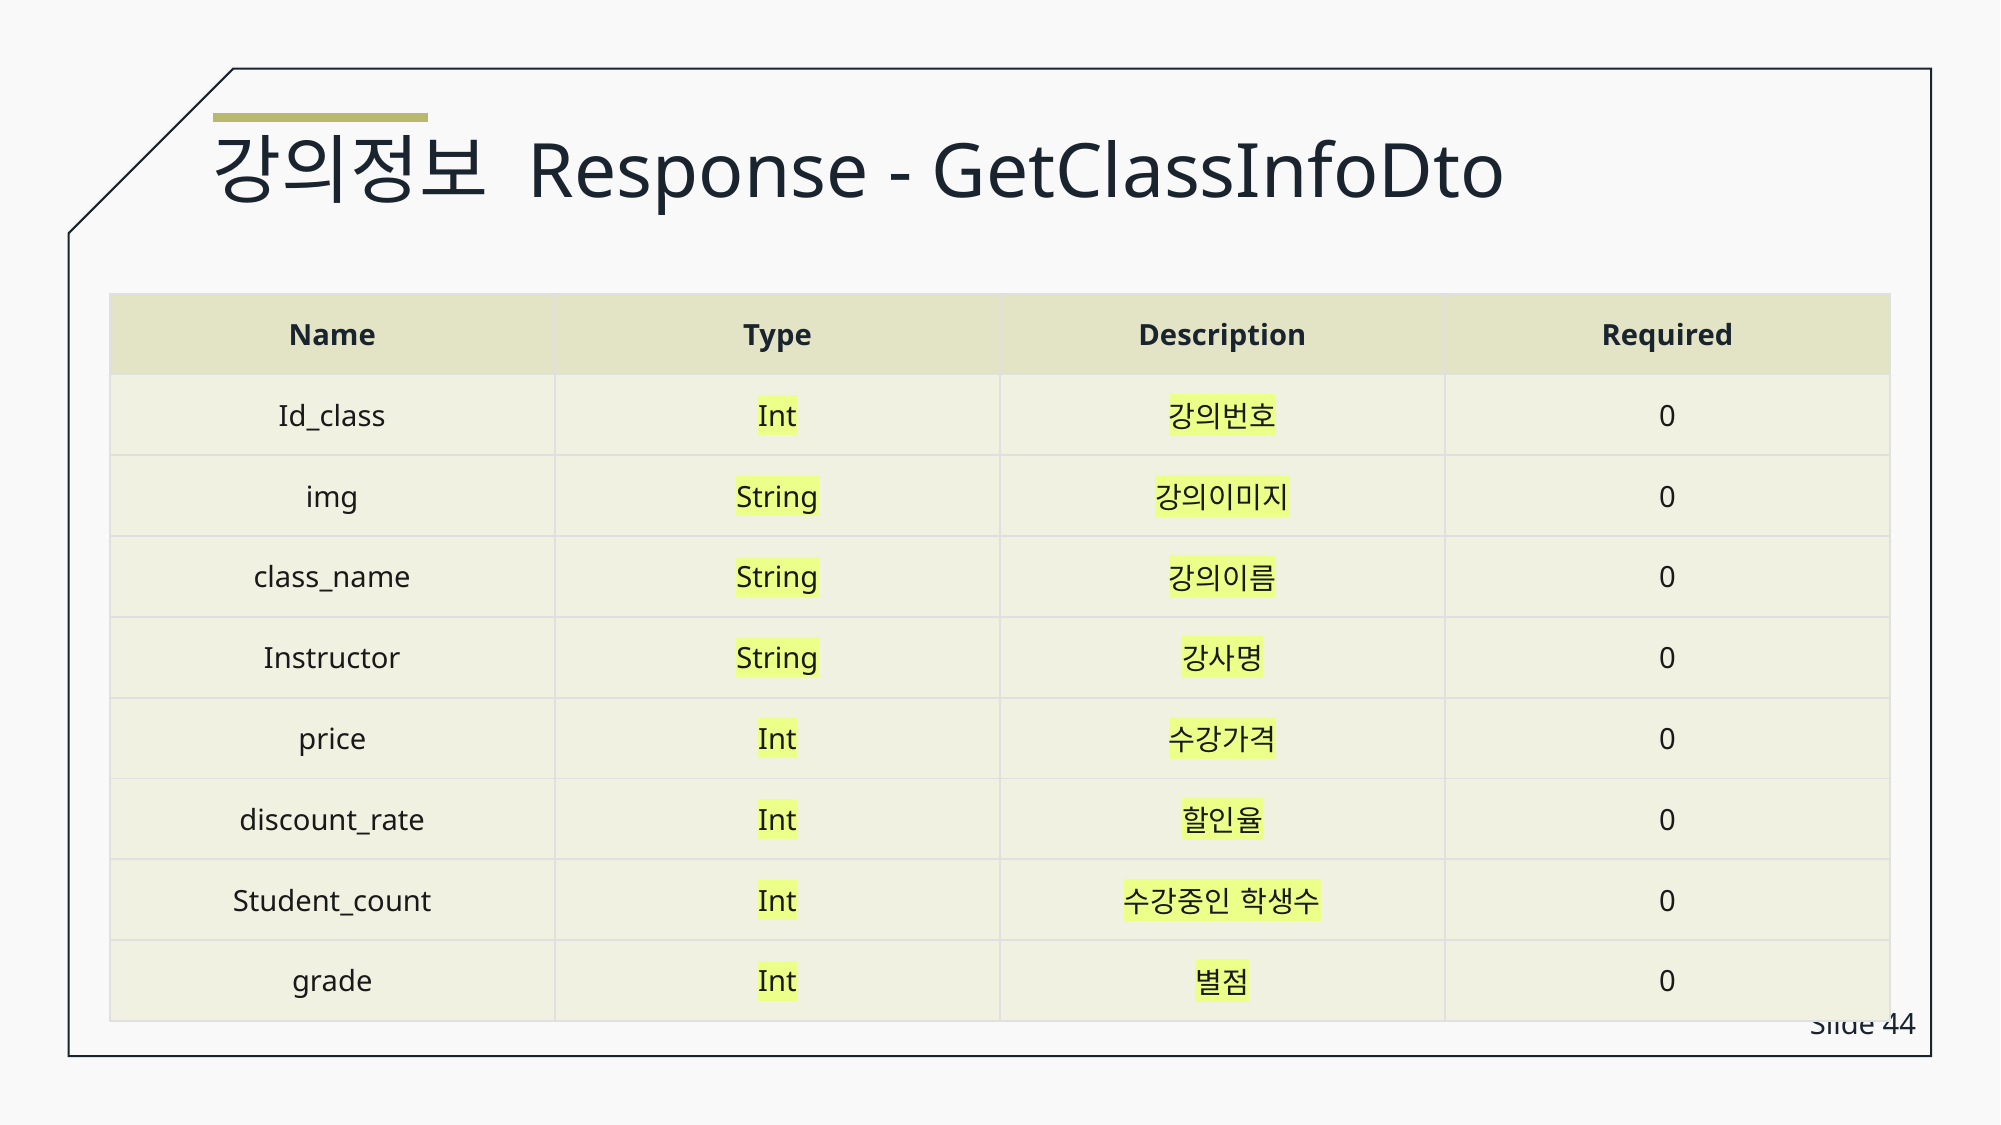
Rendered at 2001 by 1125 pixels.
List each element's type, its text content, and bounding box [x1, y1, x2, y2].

table_cell String [556, 456, 999, 535]
table_cell grade [111, 941, 554, 1020]
table_cell String [556, 537, 999, 616]
table_header Name [111, 295, 554, 374]
table_cell img [111, 456, 554, 535]
table_cell 0 [1446, 941, 1889, 1020]
table_cell 0 [1446, 456, 1889, 535]
table_cell String [556, 618, 999, 697]
list 강의정보 Response - GetClassInfoDto [197, 125, 1932, 231]
table_cell Int [556, 860, 999, 939]
table_cell 강사명 [1001, 618, 1444, 697]
table_cell Instructor [111, 618, 554, 697]
table_cell 0 [1446, 375, 1889, 454]
table_cell class_name [111, 537, 554, 616]
table_cell Student_count [111, 860, 554, 939]
table_cell 강의번호 [1001, 375, 1444, 454]
table_cell 0 [1446, 699, 1889, 778]
table_header Type [556, 295, 999, 374]
table_cell Int [556, 375, 999, 454]
table_cell 할인율 [1001, 779, 1444, 858]
table_cell discount_rate [111, 779, 554, 858]
table_cell Int [556, 941, 999, 1020]
table_cell 강의이미지 [1001, 456, 1444, 535]
table_cell 0 [1446, 618, 1889, 697]
table_cell 0 [1446, 779, 1889, 858]
table_cell 0 [1446, 860, 1889, 939]
table_cell price [111, 699, 554, 778]
table_cell 강의이름 [1001, 537, 1444, 616]
table_header Required [1446, 295, 1889, 374]
table_cell 수강가격 [1001, 699, 1444, 778]
table_cell Int [556, 779, 999, 858]
table_cell Int [556, 699, 999, 778]
table_cell 수강중인 학생수 [1001, 860, 1444, 939]
table_header Description [1001, 295, 1444, 374]
table_cell 별점 [1001, 941, 1444, 1020]
table_cell 0 [1446, 537, 1889, 616]
table_cell Id_class [111, 375, 554, 454]
